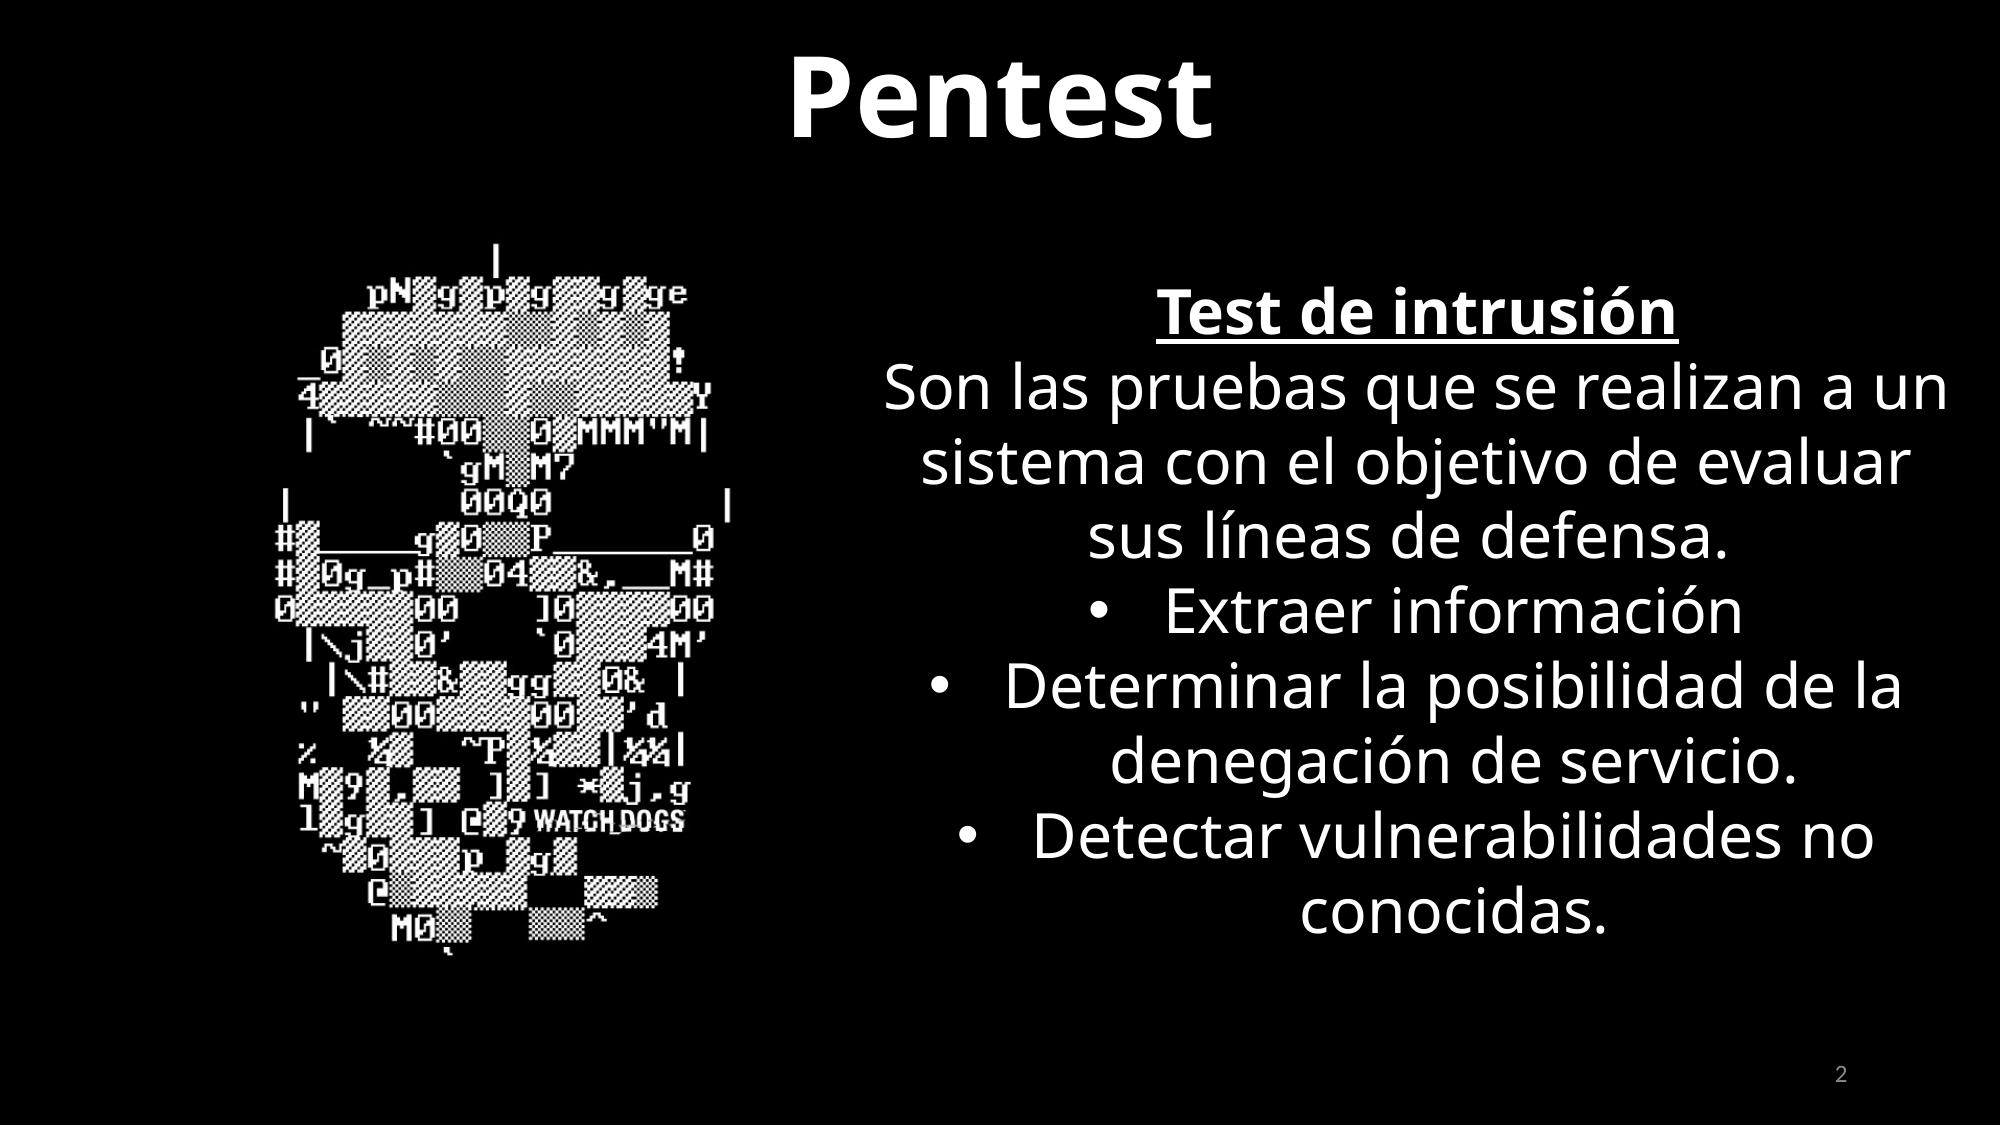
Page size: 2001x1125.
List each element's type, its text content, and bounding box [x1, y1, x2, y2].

text_box Test de intrusión Son las pruebas que se realizan a un sistema con el objetivo de evaluar sus líneas de defensa. Extraer información Determinar la posibilidad de la denegación de servicio. Detectar vulnerabilidades no conocidas. [849, 264, 1985, 1064]
text_box Pentest [0, 17, 2000, 167]
slide_number 2 [1412, 1042, 1863, 1103]
picture [187, 228, 815, 970]
